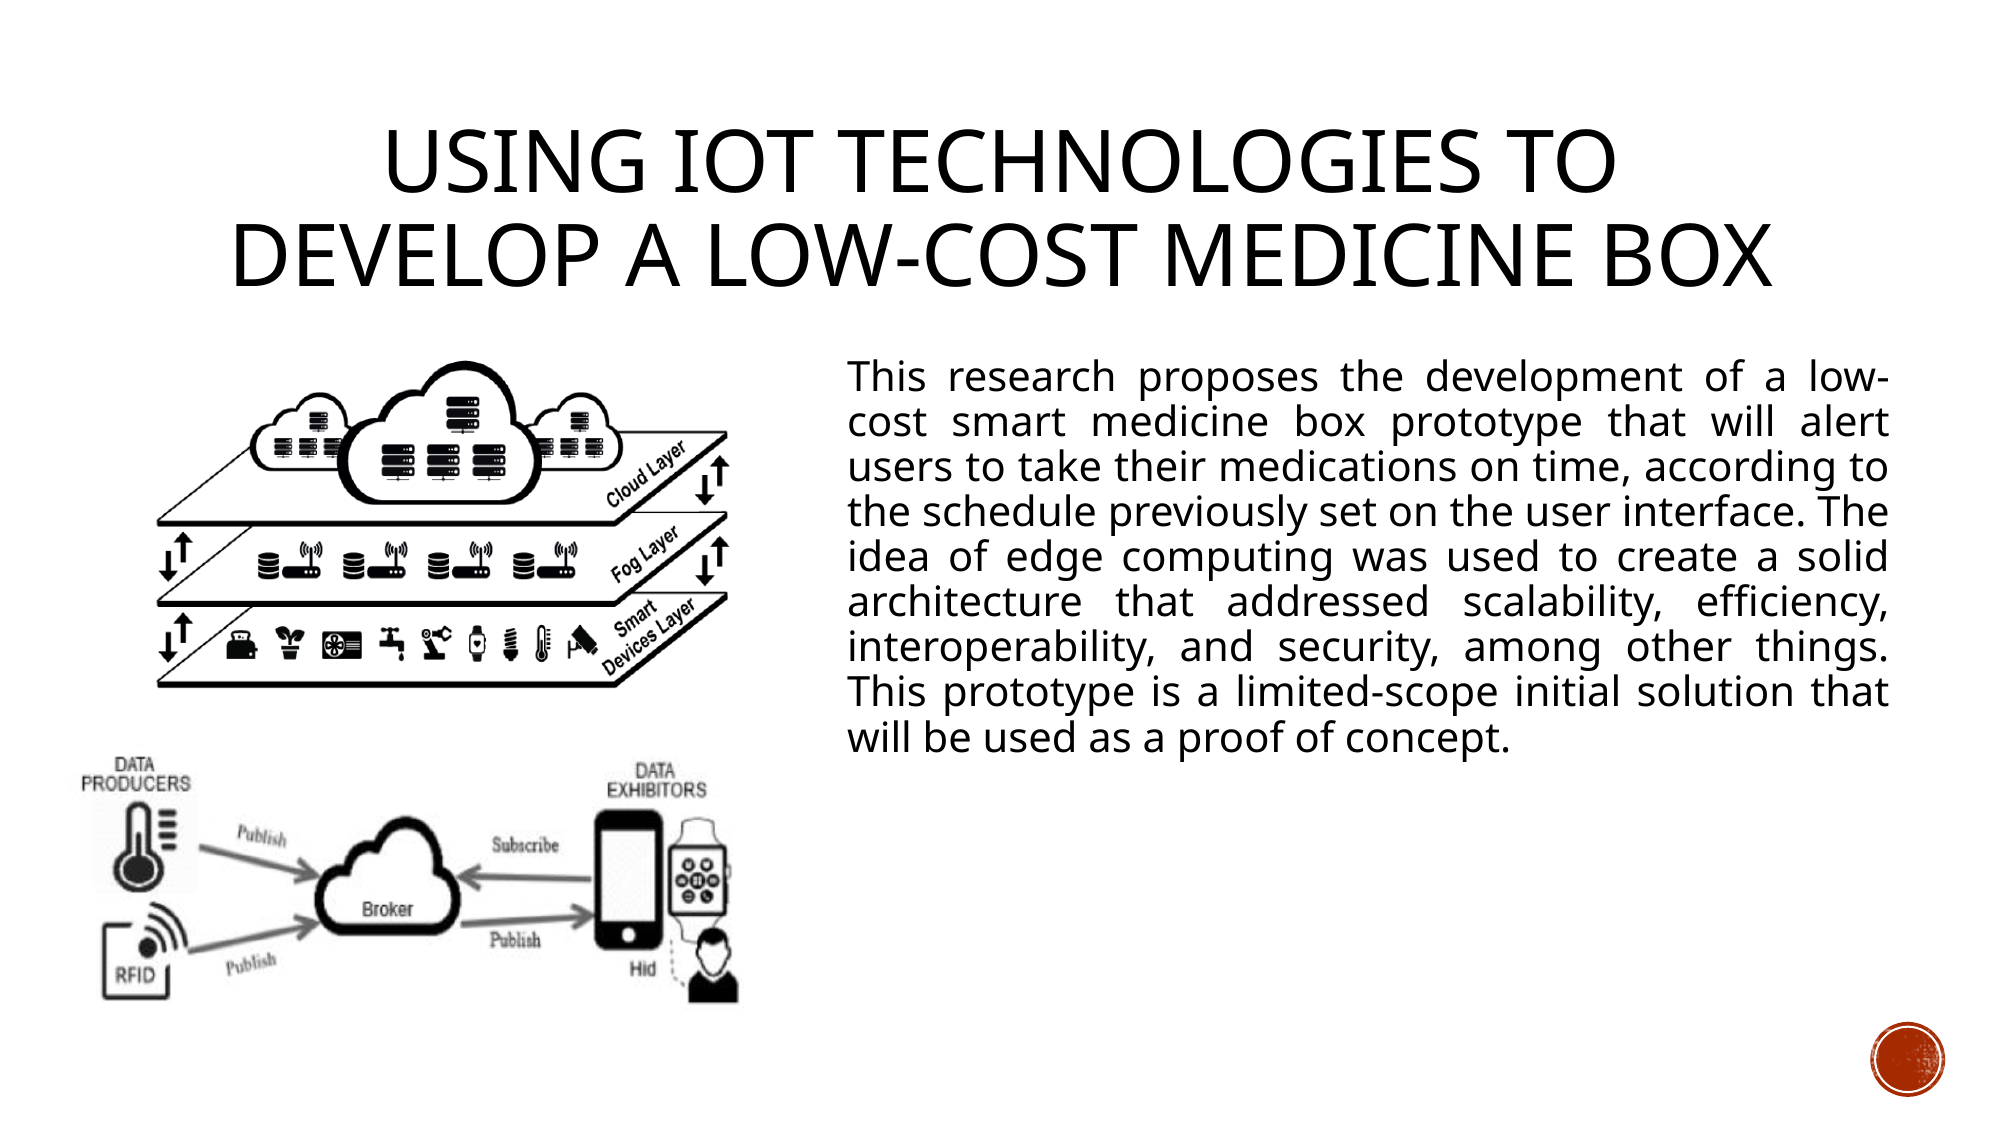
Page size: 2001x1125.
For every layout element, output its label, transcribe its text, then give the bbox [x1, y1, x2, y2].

list This research proposes the development of a low-cost smart medicine box prototype that will alert users to take their medications on time, according to the schedule previously set on the user interface. The idea of edge computing was used to create a solid architecture that addressed scalability, efficiency, interoperability, and security, among other things. This prototype is a limited-scope initial solution that will be used as a proof of concept. [832, 348, 1906, 1013]
title Using iot technologies to develop a low-cost medicine box [175, 79, 1826, 344]
picture [64, 347, 761, 1013]
